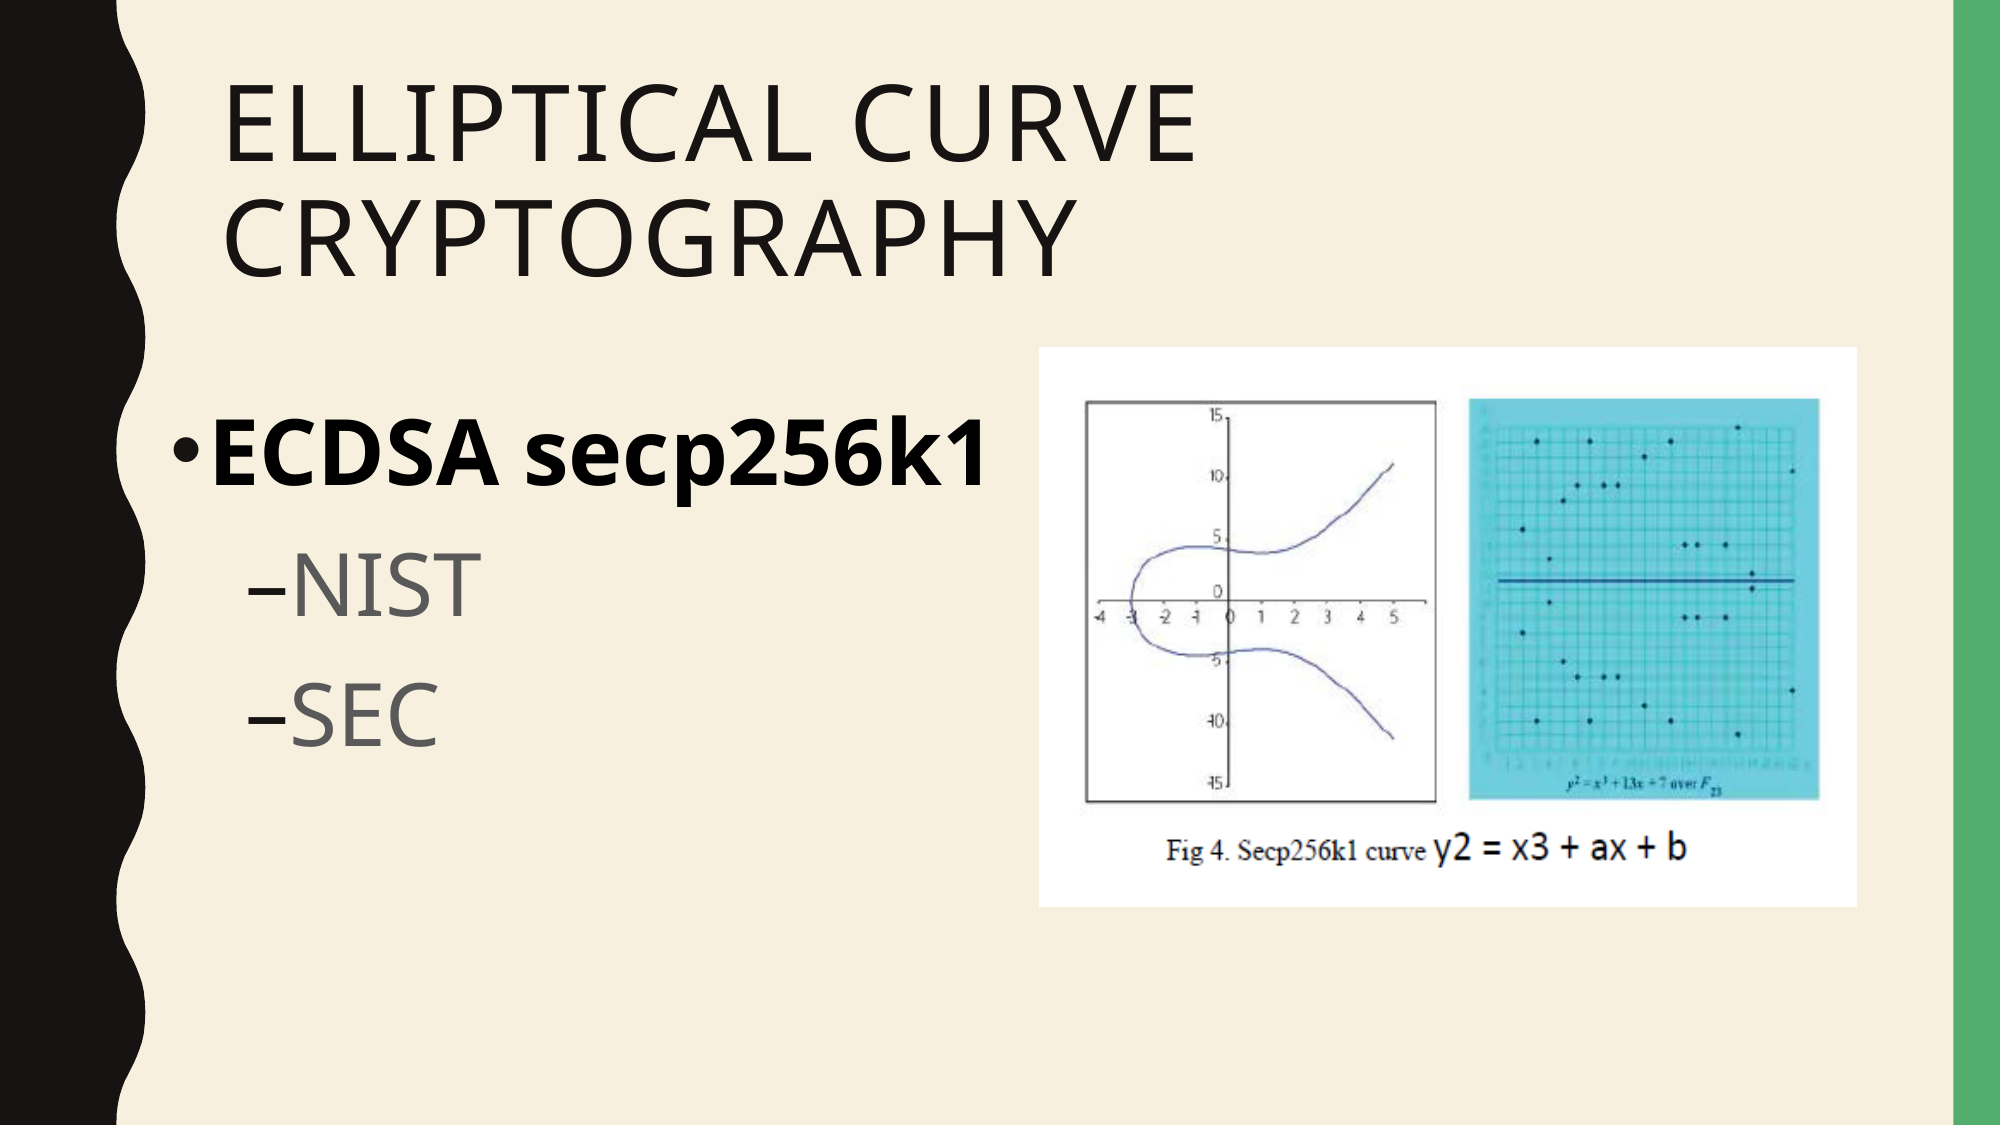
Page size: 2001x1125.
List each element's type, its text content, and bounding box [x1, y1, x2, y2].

title Elliptical curve cryptography [205, 62, 1875, 308]
list ECDSA secp256k1 NIST SEC [155, 375, 1058, 969]
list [1039, 347, 1857, 907]
